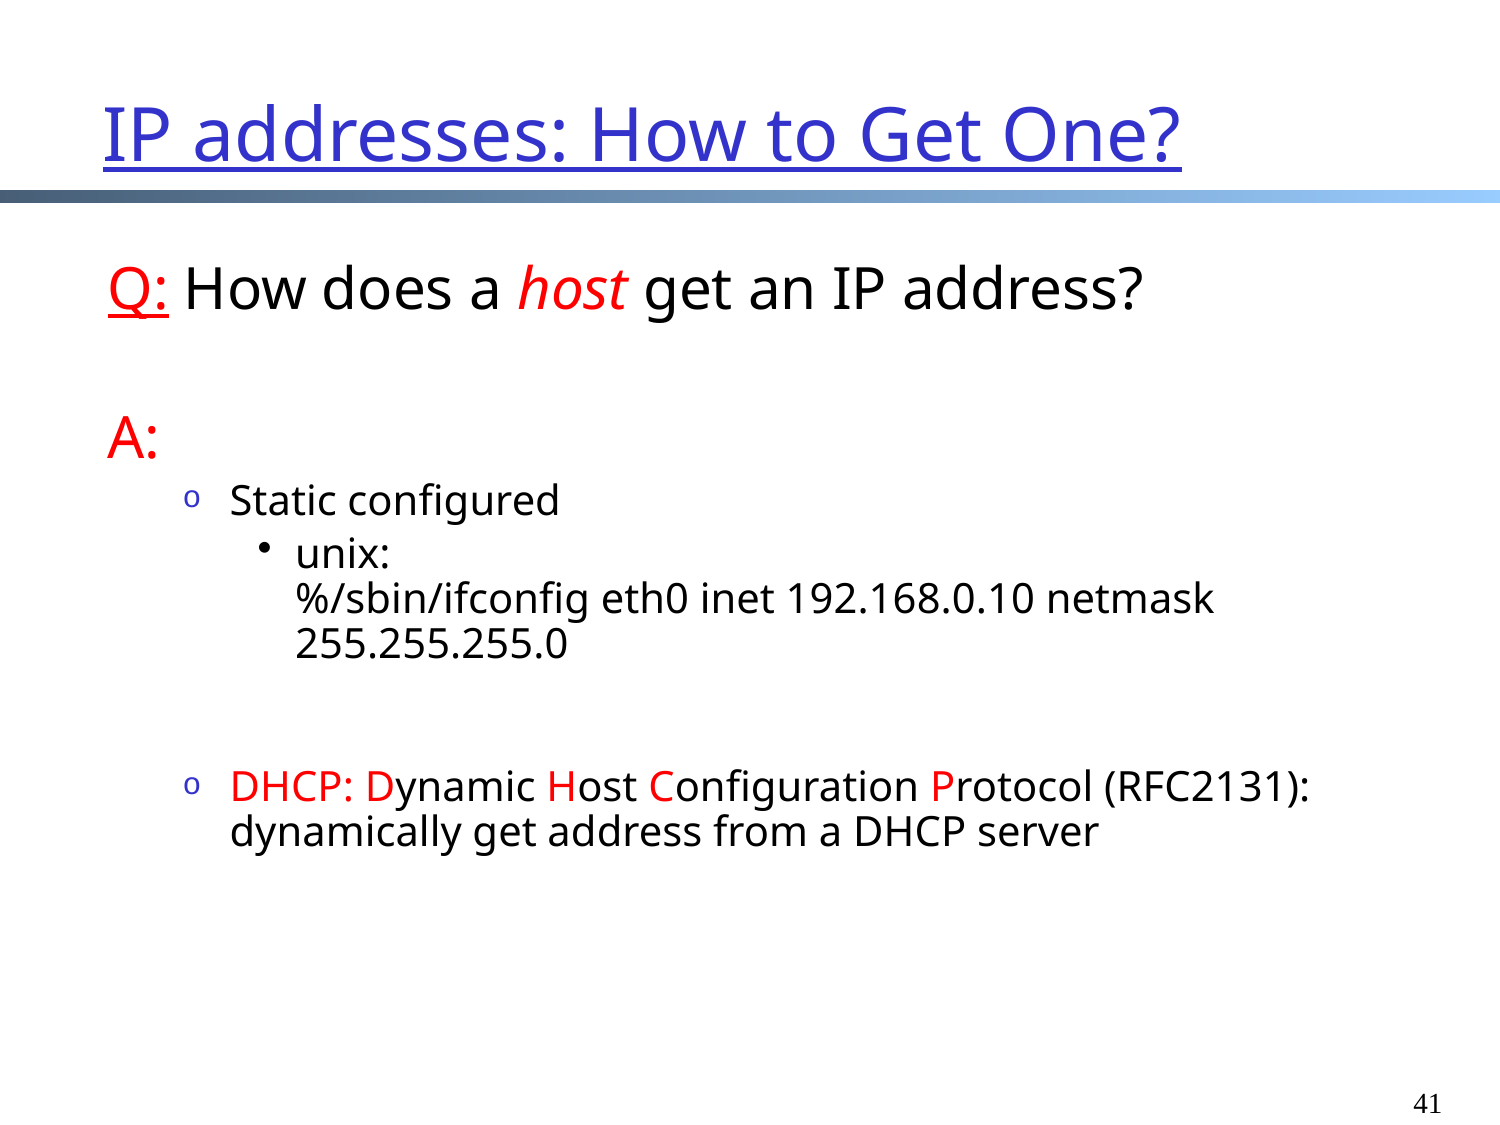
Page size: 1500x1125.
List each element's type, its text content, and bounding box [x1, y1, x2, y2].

slide_number 41 [1387, 1076, 1459, 1125]
title IP addresses: How to Get One? [87, 37, 1404, 225]
list Q: How does a host get an IP address? A: Static configured unix: %/sbin/ifconfig eth0 inet 192.168.0.10 netmask 255.255.255.0 DHCP: Dynamic Host Configuration Protocol (RFC2131): dynamically get address from a DHCP server [92, 251, 1458, 1034]
text_box a2 [1424, 190, 1428, 203]
